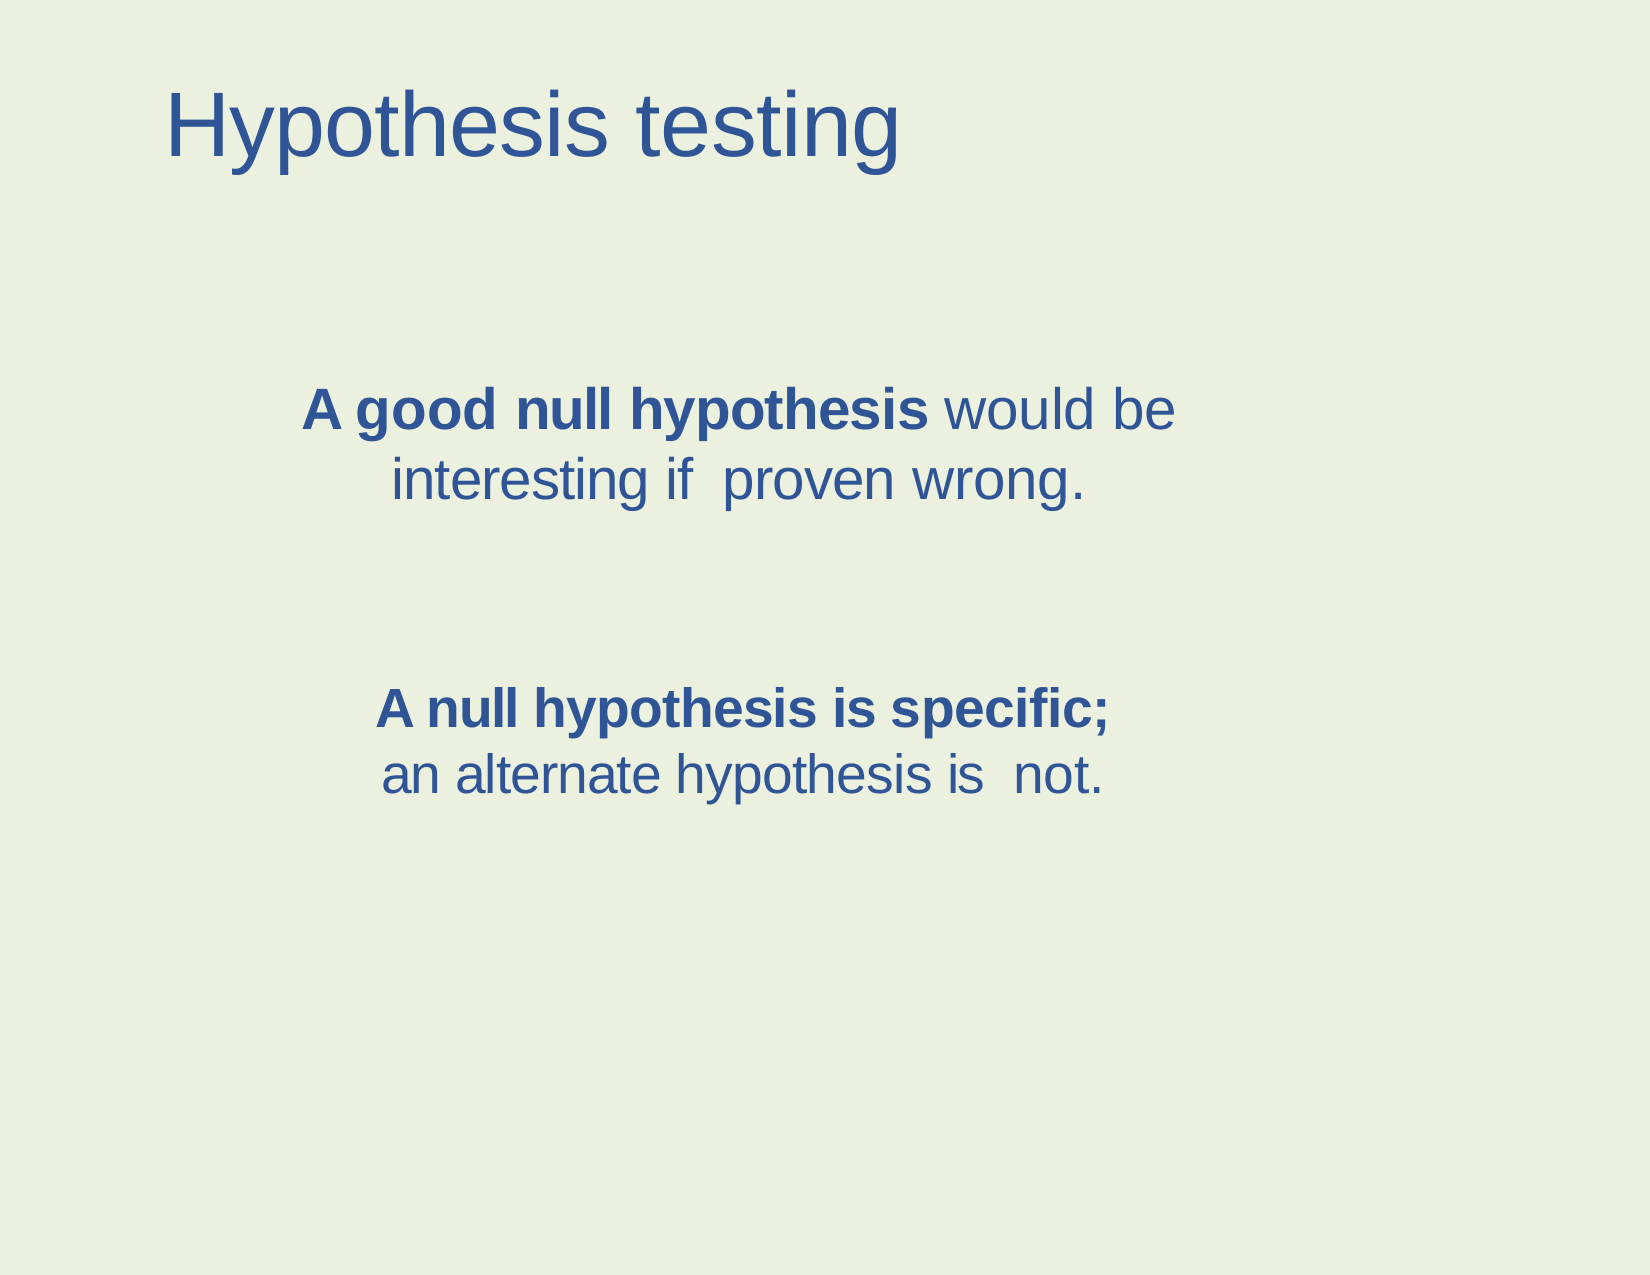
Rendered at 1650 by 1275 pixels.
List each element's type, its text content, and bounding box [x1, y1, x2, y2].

text_box A null hypothesis is specific; an alternate hypothesis is not. [362, 662, 1200, 806]
text_box A good null hypothesis would be interesting if proven wrong. [225, 362, 1252, 512]
title Hypothesis testing [162, 62, 1200, 279]
